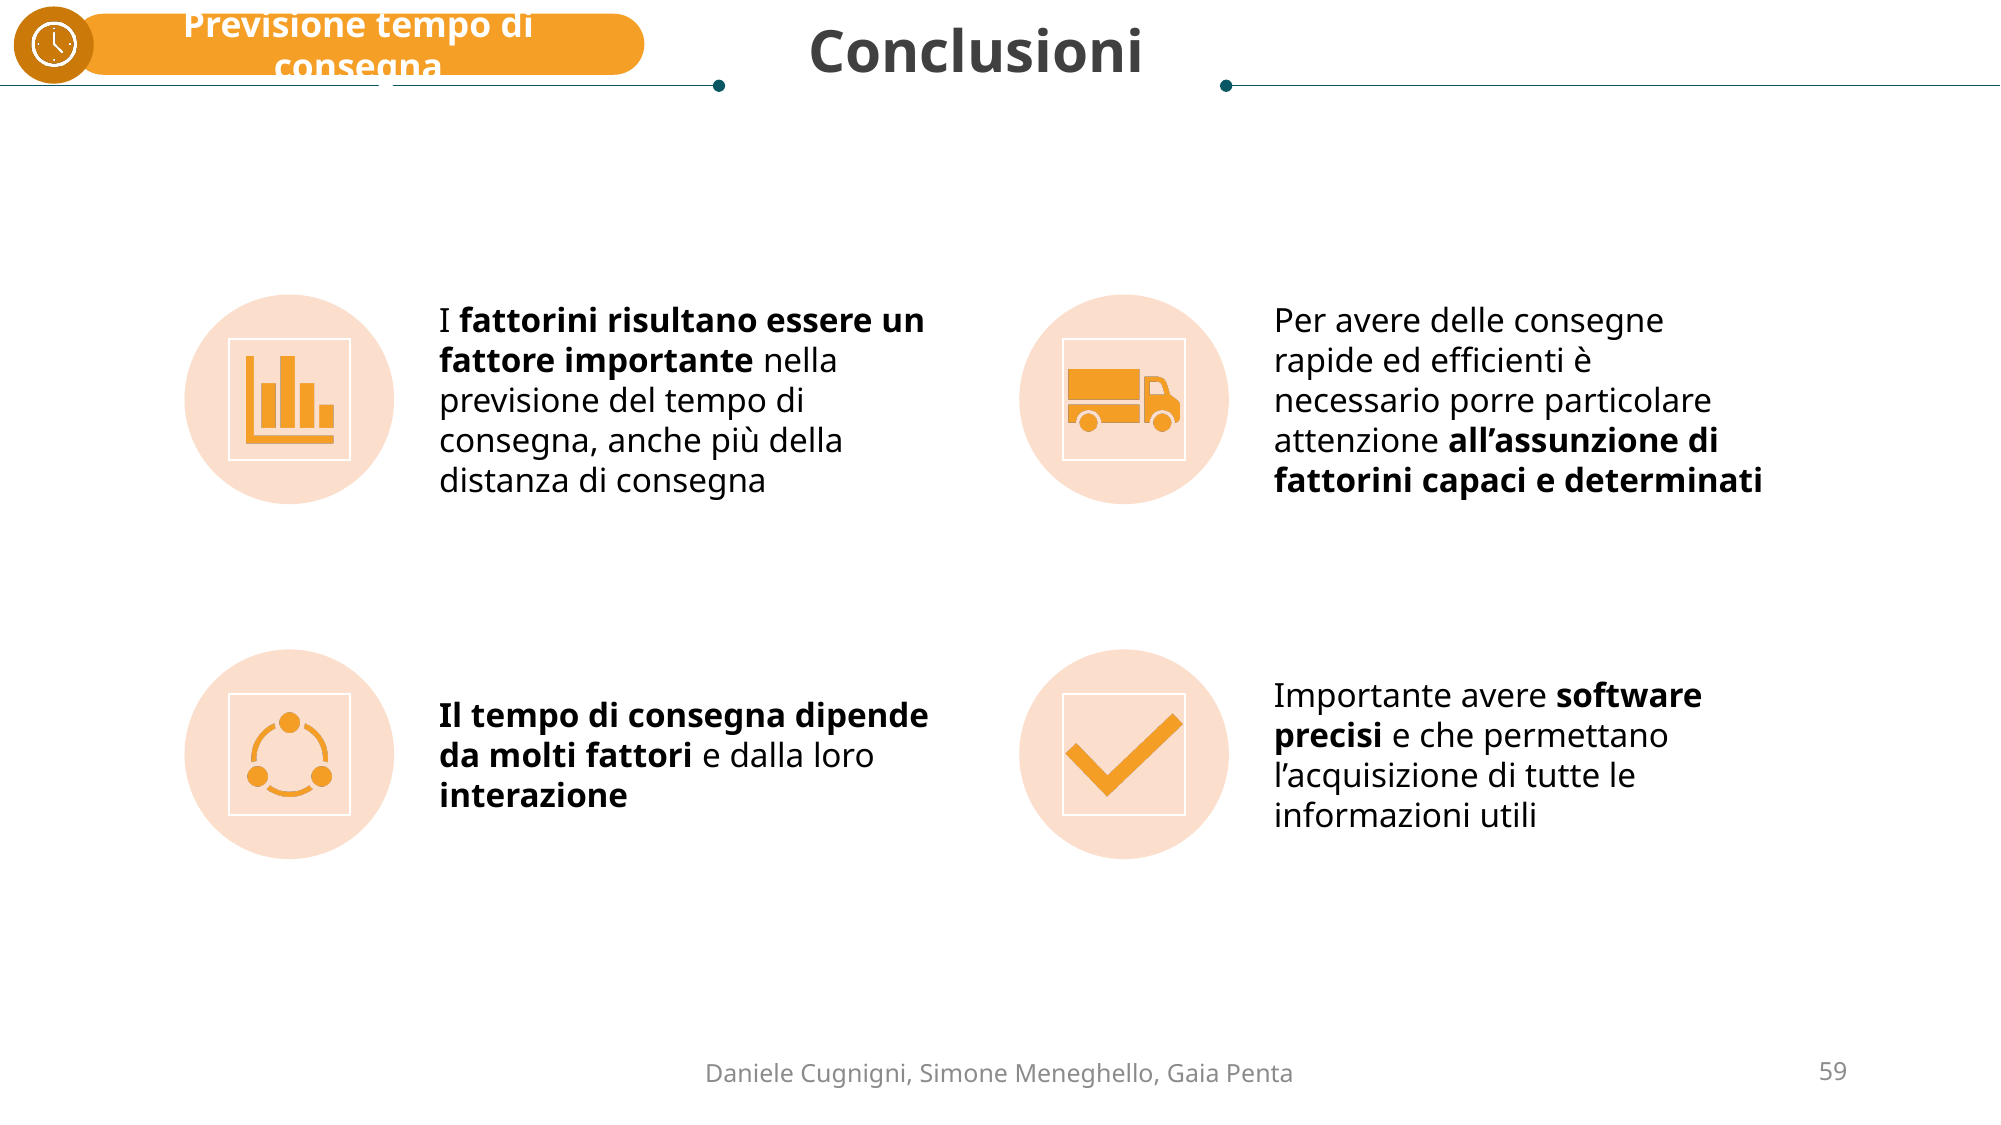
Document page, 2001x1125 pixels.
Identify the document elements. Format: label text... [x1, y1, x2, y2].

footer Daniele Cugnigni, Simone Meneghello, Gaia Penta [662, 1042, 1338, 1103]
text_box Conclusioni [13, 22, 1939, 156]
picture [25, 15, 83, 73]
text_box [168, 149, 1785, 1005]
text_box Previsione tempo di consegna [85, 12, 646, 76]
text_box [27, 5, 81, 15]
slide_number 59 [1412, 1042, 1863, 1103]
text_box [12, 16, 95, 85]
